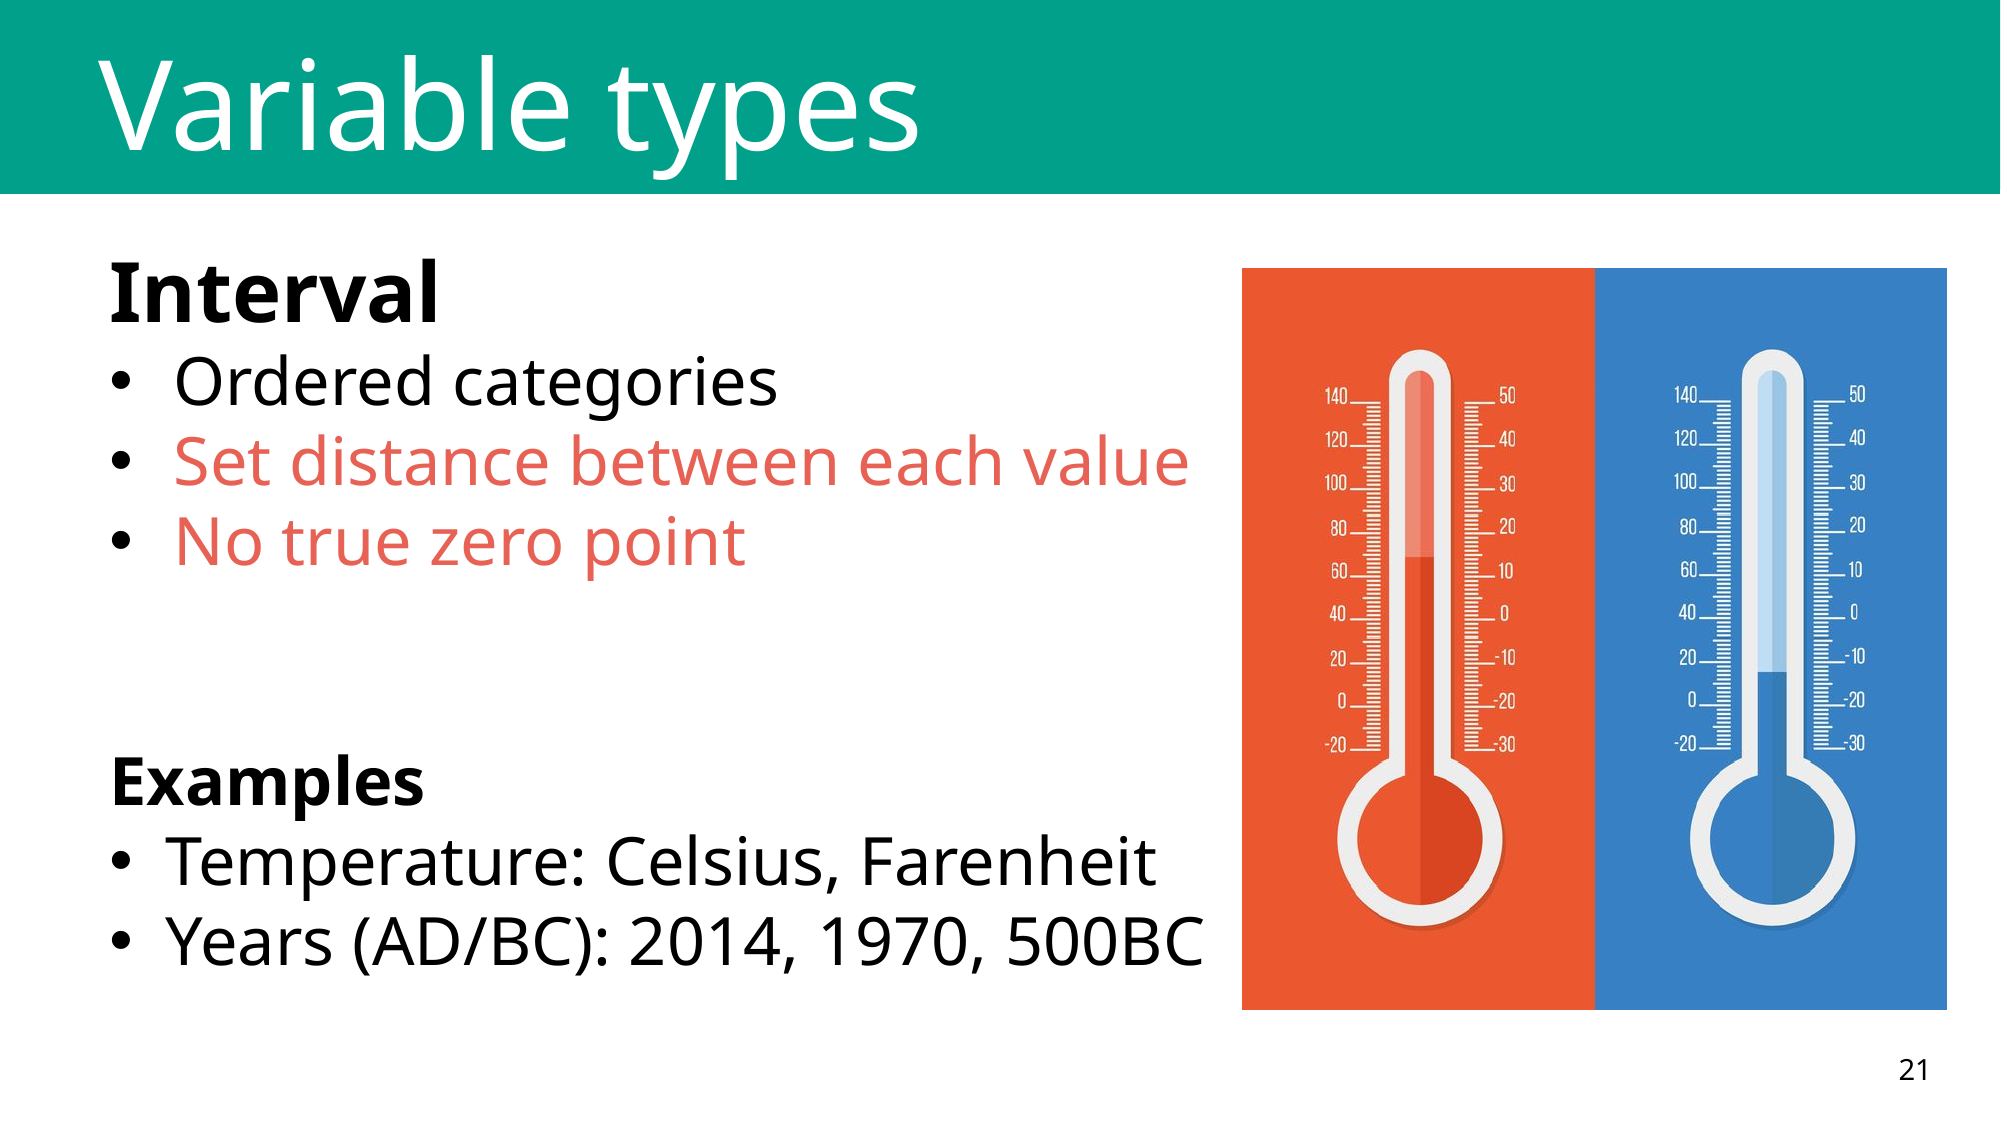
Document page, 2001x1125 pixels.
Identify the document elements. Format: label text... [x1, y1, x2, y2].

picture [1242, 268, 1947, 1010]
text_box [0, 0, 2000, 194]
title Variable types [83, 15, 2000, 205]
text_box Interval Ordered categories Set distance between each value No true zero point Examples Temperature: Celsius, Farenheit Years (AD/BC): 2014, 1970, 500BC [94, 231, 1226, 987]
slide_number 21 [1524, 1043, 1947, 1104]
